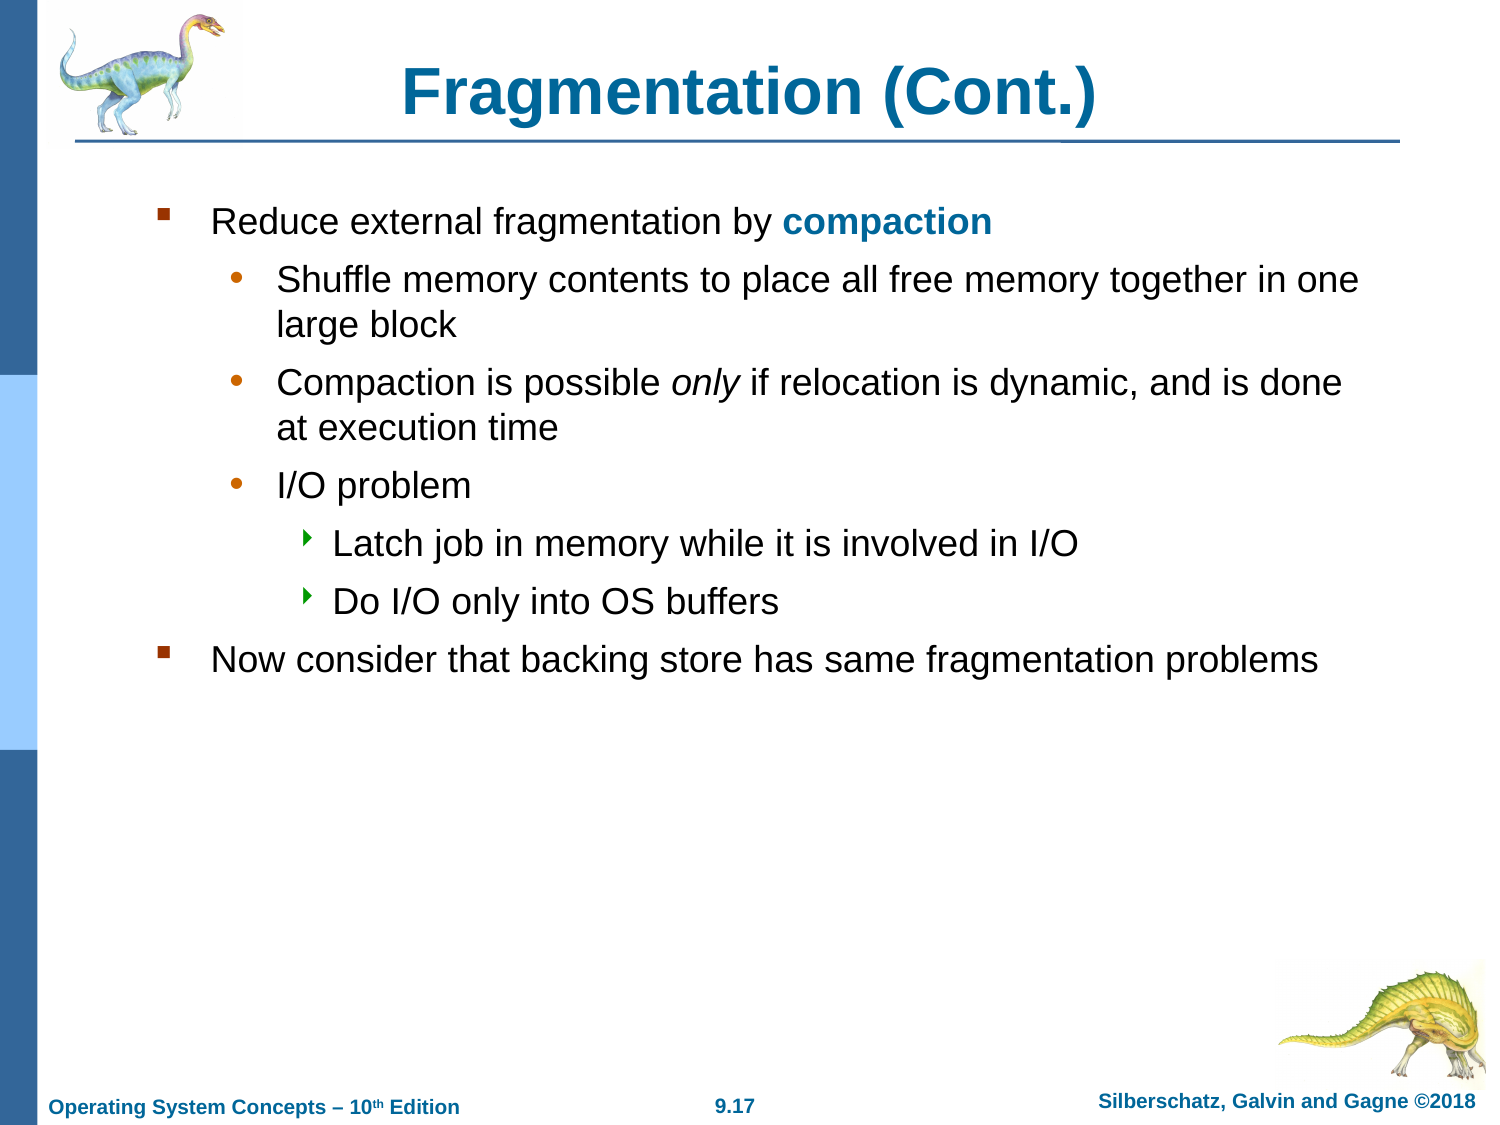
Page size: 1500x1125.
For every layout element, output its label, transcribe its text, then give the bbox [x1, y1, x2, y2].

picture [1275, 959, 1486, 1090]
list Reduce external fragmentation by compaction Shuffle memory contents to place all free memory together in one large block Compaction is possible only if relocation is dynamic, and is done at execution time I/O problem Latch job in memory while it is involved in I/O Do I/O only into OS buffers Now consider that backing store has same fragmentation problems [139, 189, 1395, 933]
title Fragmentation (Cont.) [75, 40, 1425, 136]
picture [46, 0, 243, 149]
